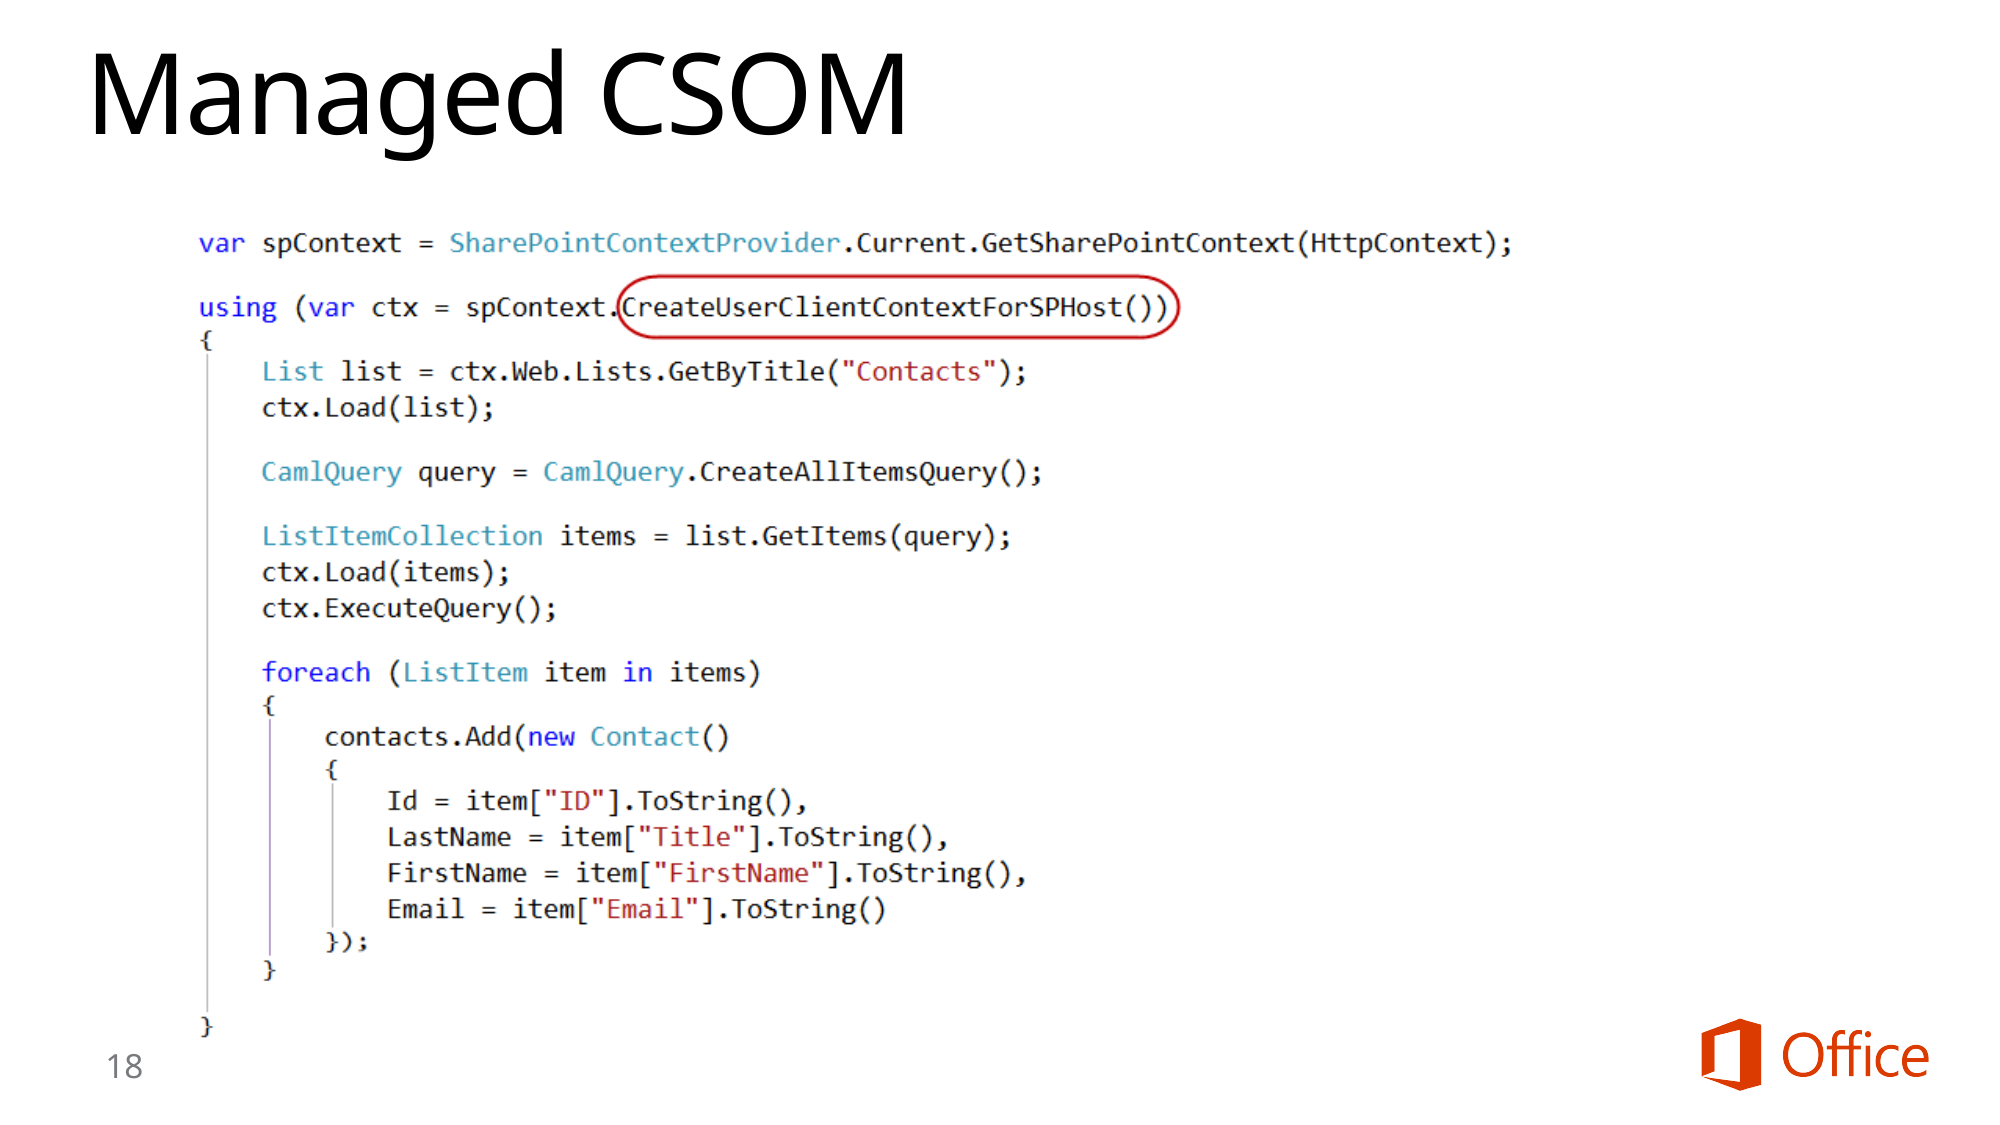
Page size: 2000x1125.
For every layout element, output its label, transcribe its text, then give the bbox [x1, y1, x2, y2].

picture [177, 210, 1544, 1051]
slide_number 18 [85, 1049, 178, 1086]
title Managed CSOM [85, 37, 1914, 161]
picture [1670, 987, 1960, 1122]
